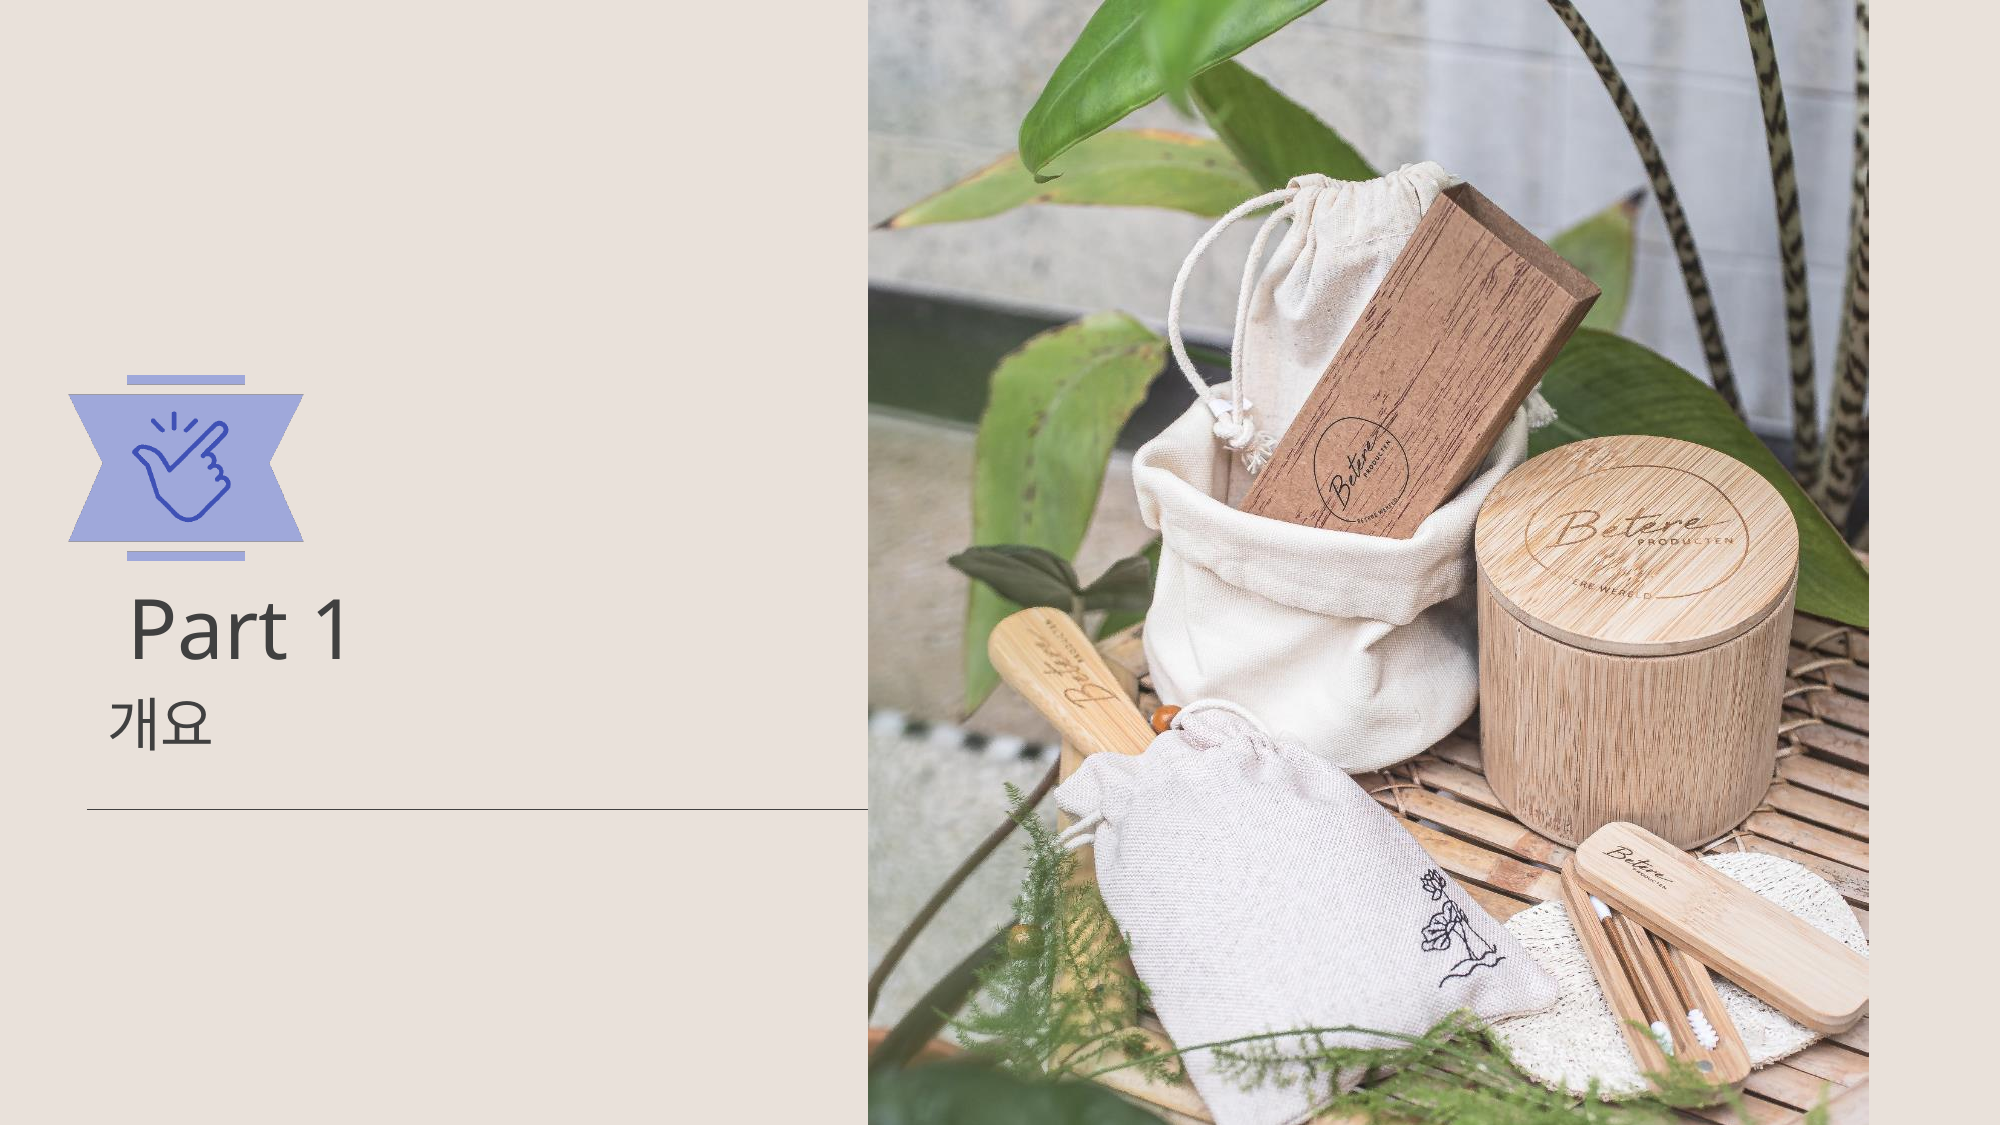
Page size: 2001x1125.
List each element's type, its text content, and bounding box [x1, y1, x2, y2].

picture [59, 360, 317, 572]
text_box 개요 [92, 680, 230, 766]
text_box Part 1 [112, 568, 373, 684]
picture [868, 0, 1869, 1125]
